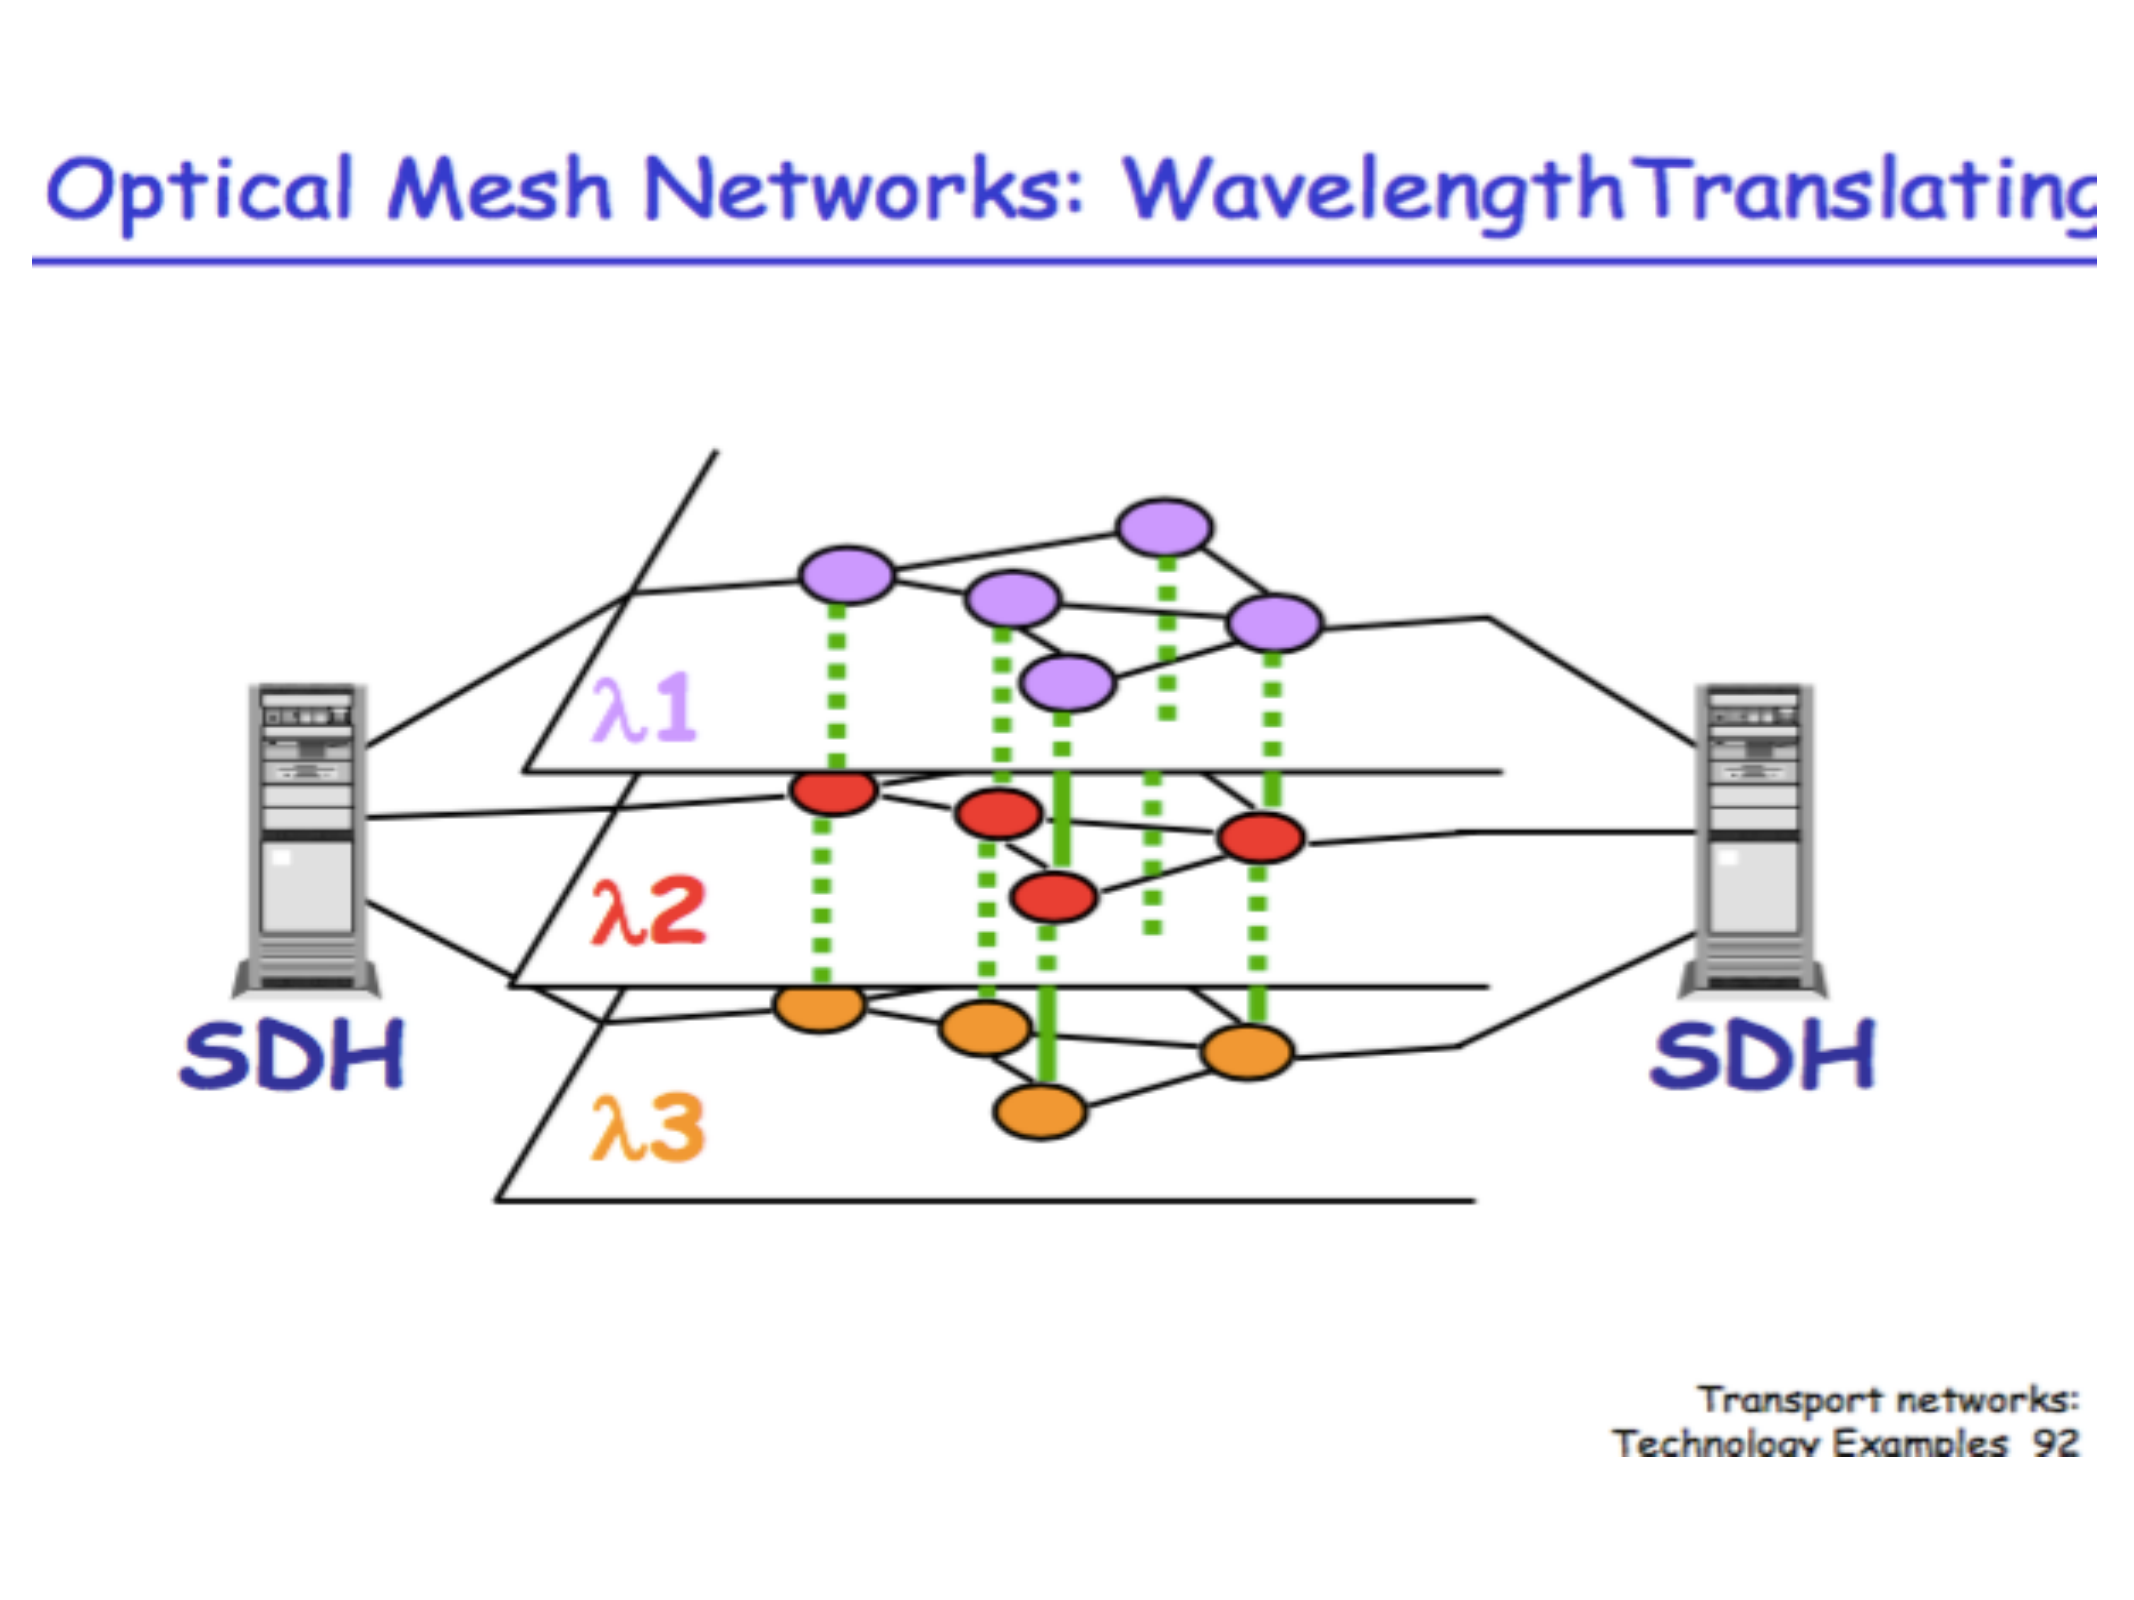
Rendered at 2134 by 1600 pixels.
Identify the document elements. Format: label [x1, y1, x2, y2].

picture [31, 125, 2097, 1457]
